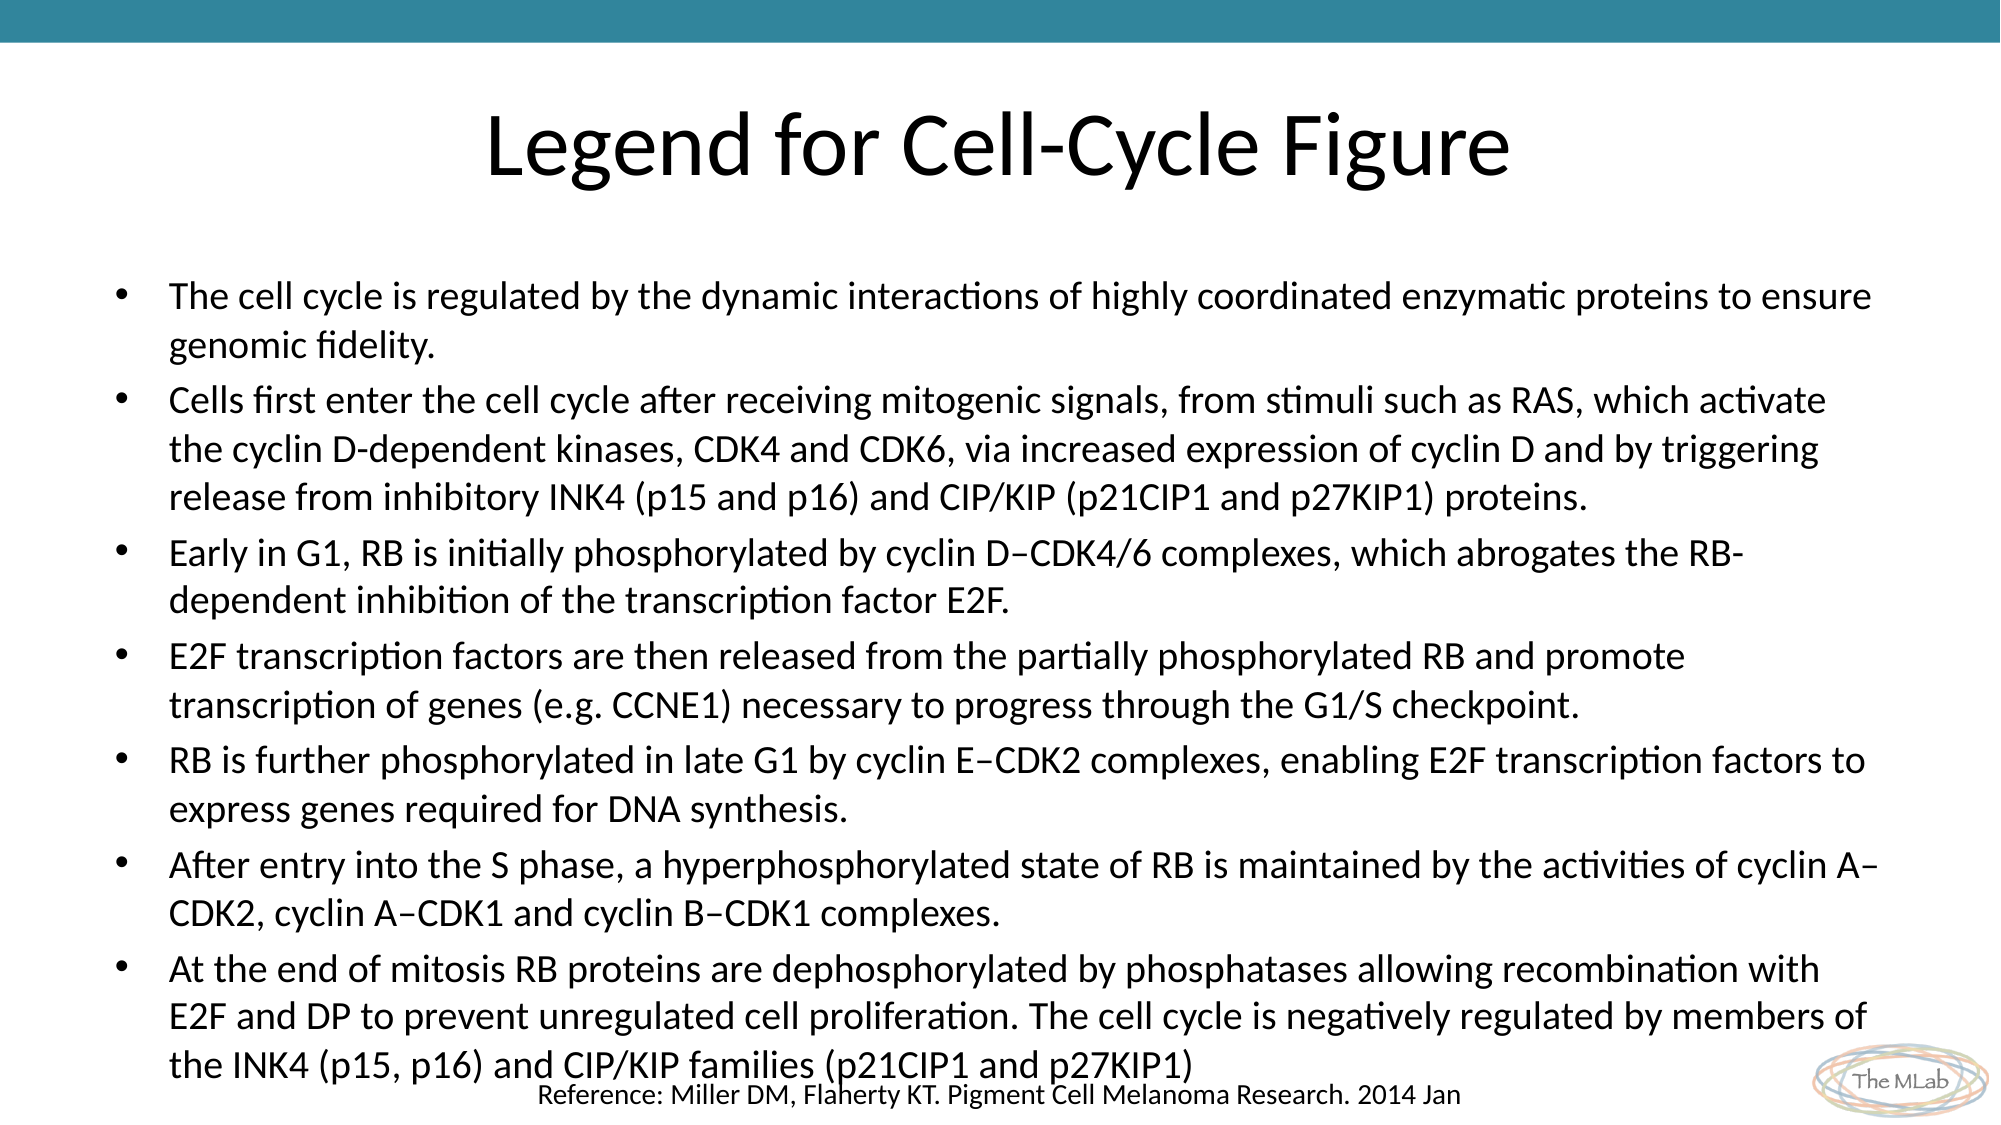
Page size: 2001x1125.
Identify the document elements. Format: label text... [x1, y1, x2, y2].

picture [1811, 1042, 1989, 1118]
title Legend for Cell-Cycle Figure [99, 45, 1900, 233]
text_box Reference: Miller DM, Flaherty KT. Pigment Cell Melanoma Research. 2014 Jan [522, 1068, 1478, 1119]
text_box [0, 0, 2000, 43]
list The cell cycle is regulated by the dynamic interactions of highly coordinated enzymatic proteins to ensure genomic fidelity. Cells first enter the cell cycle after receiving mitogenic signals, from stimuli such as RAS, which activate the cyclin D-dependent kinases, CDK4 and CDK6, via increased expression of cyclin D and by triggering release from inhibitory INK4 (p15 and p16) and CIP/KIP (p21CIP1 and p27KIP1) proteins. Early in G1, RB is initially phosphorylated by cyclin D–CDK4/6 complexes, which abrogates the RB-dependent inhibition of the transcription factor E2F. E2F transcription factors are then released from the partially phosphorylated RB and promote transcription of genes (e.g. CCNE1) necessary to progress through the G1/S checkpoint. RB is further phosphorylated in late G1 by cyclin E–CDK2 complexes, enabling E2F transcription factors to express genes required for DNA synthesis. After entry into the S phase, a hyperphosphorylated state of RB is maintained by the activities of cyclin A–CDK2, cyclin A–CDK1 and cyclin B–CDK1 complexes. At the end of mitosis RB proteins are dephosphorylated by phosphatases allowing recombination with E2F and DP to prevent unregulated cell proliferation. The cell cycle is negatively regulated by members of the INK4 (p15, p16) and CIP/KIP families (p21CIP1 and p27KIP1) [99, 262, 1900, 1106]
